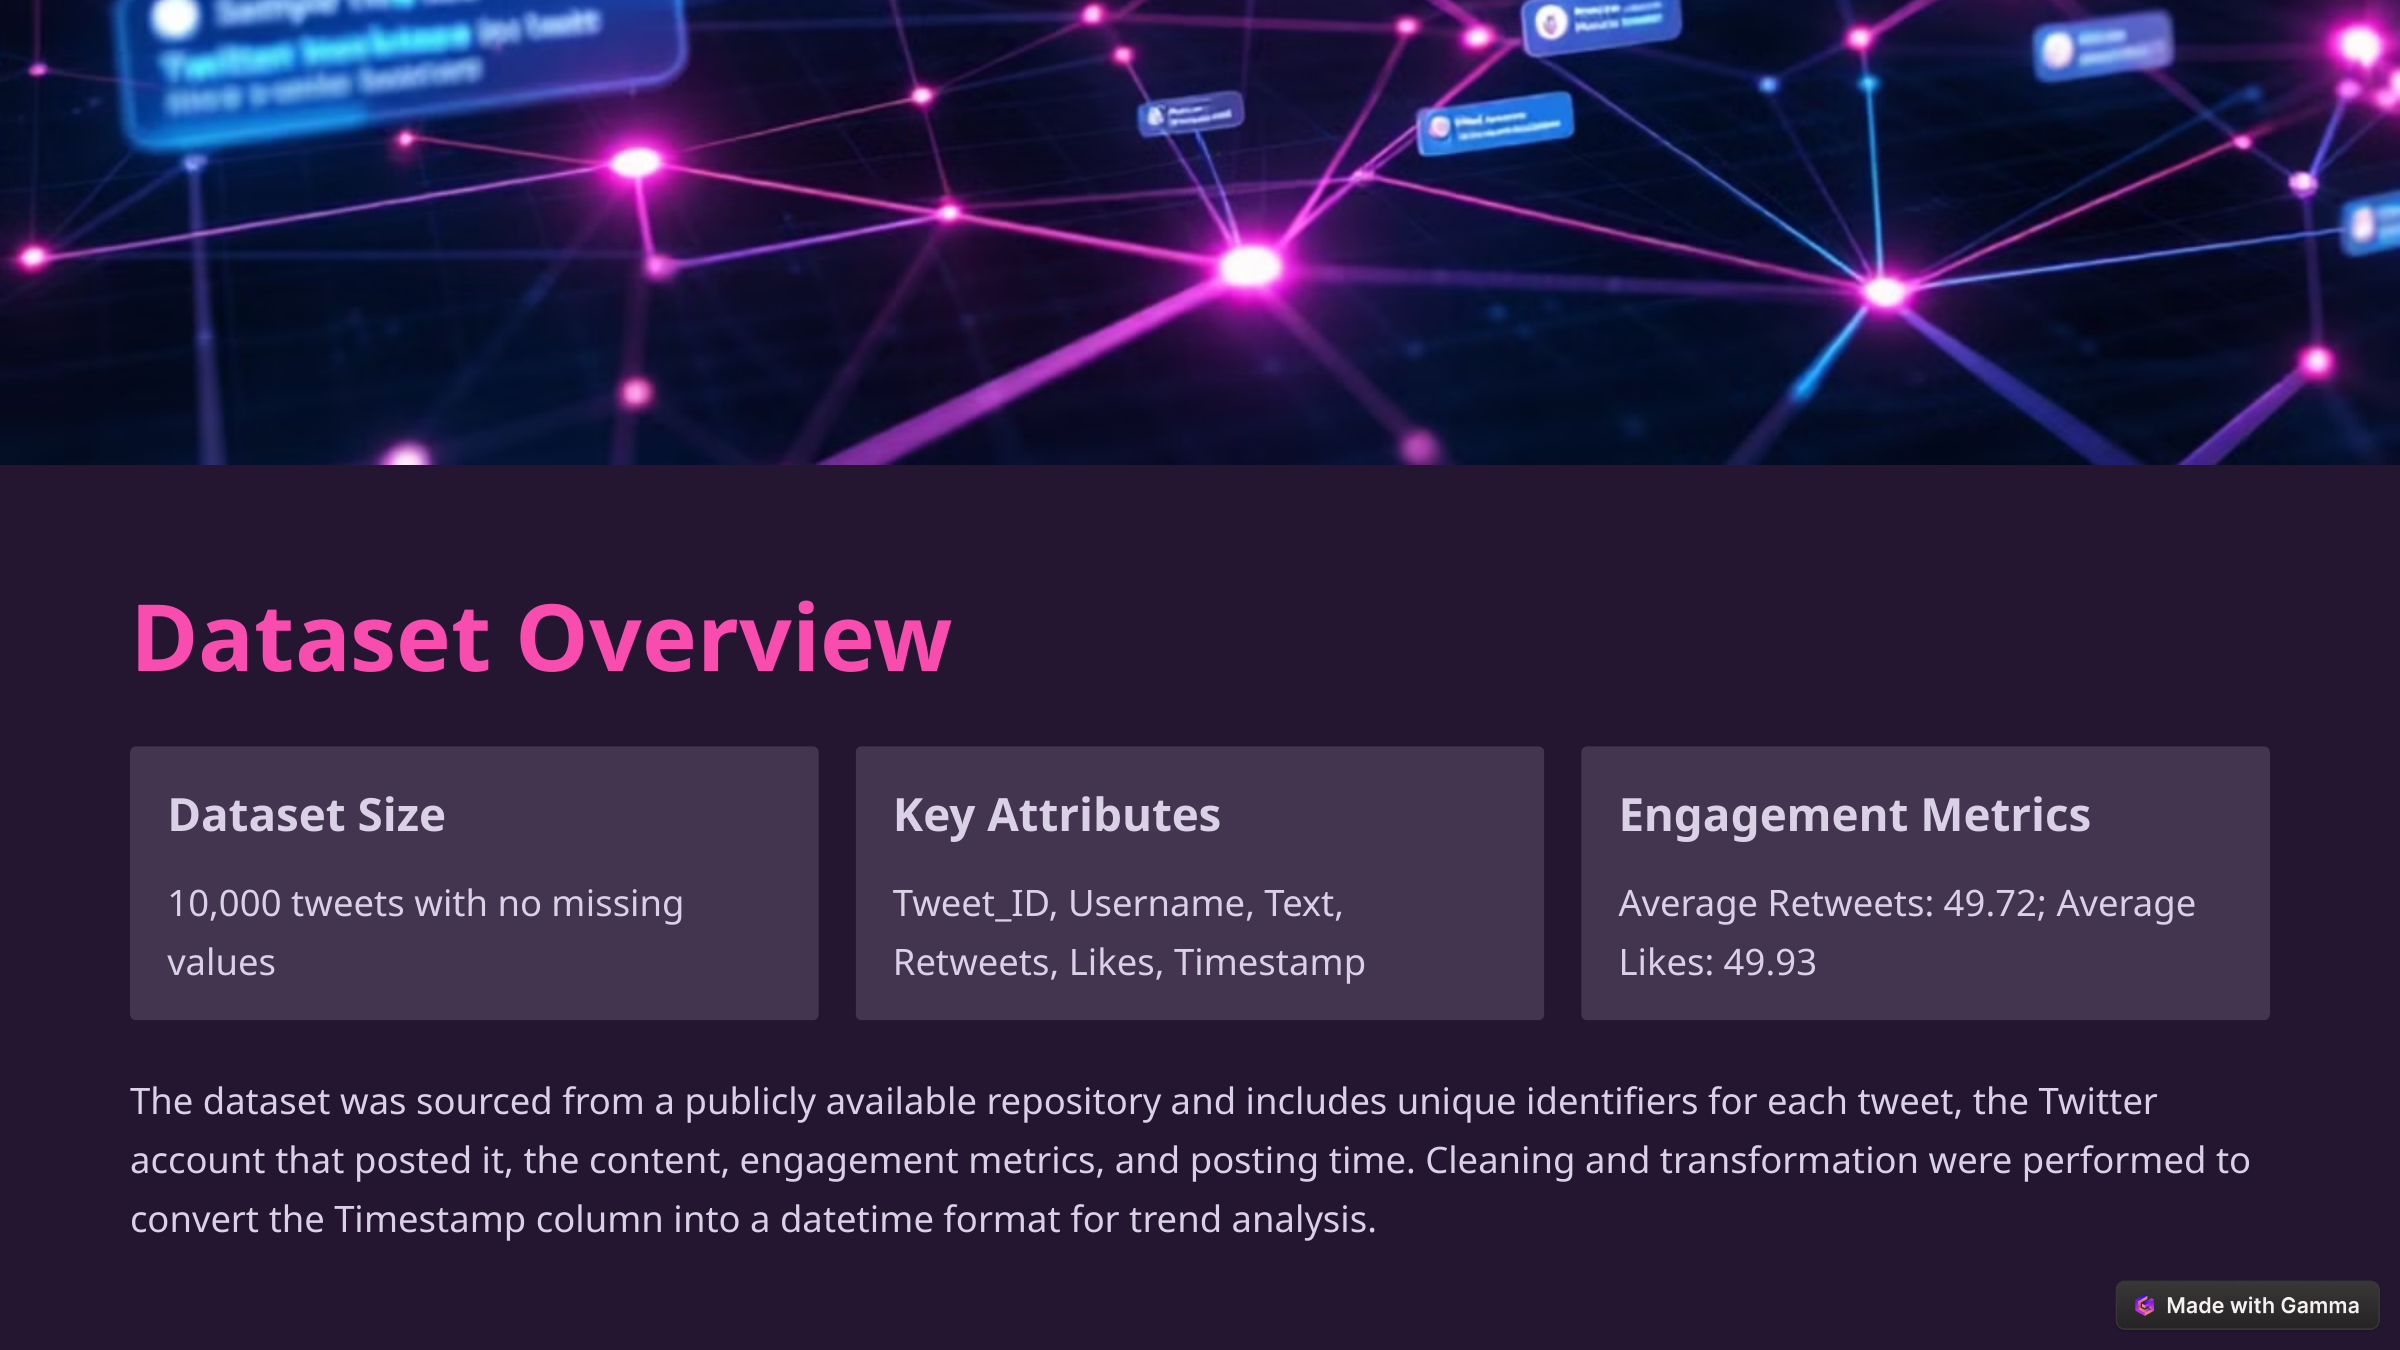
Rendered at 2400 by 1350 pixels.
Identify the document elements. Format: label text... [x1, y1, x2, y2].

text_box Key Attributes [892, 783, 1359, 842]
text_box Dataset Overview [130, 574, 1061, 691]
text_box 10,000 tweets with no missing values [167, 863, 782, 983]
text_box Average Retweets: 49.72; Average Likes: 49.93 [1618, 863, 2233, 983]
text_box The dataset was sourced from a publicly available repository and includes unique identifiers for each tweet, the Twitter account that posted it, the content, engagement metrics, and posting time. Cleaning and transformation were performed to convert the Timestamp column into a datetime format for trend analysis. [130, 1062, 2270, 1241]
picture [0, 0, 2400, 466]
text_box [1581, 746, 2270, 1021]
text_box Tweet_ID, Username, Text, Retweets, Likes, Timestamp [892, 863, 1507, 983]
text_box Dataset Size [167, 783, 633, 842]
text_box Engagement Metrics [1618, 783, 2084, 842]
text_box [855, 746, 1545, 1021]
text_box [130, 746, 819, 1021]
picture [2106, 1271, 2389, 1339]
